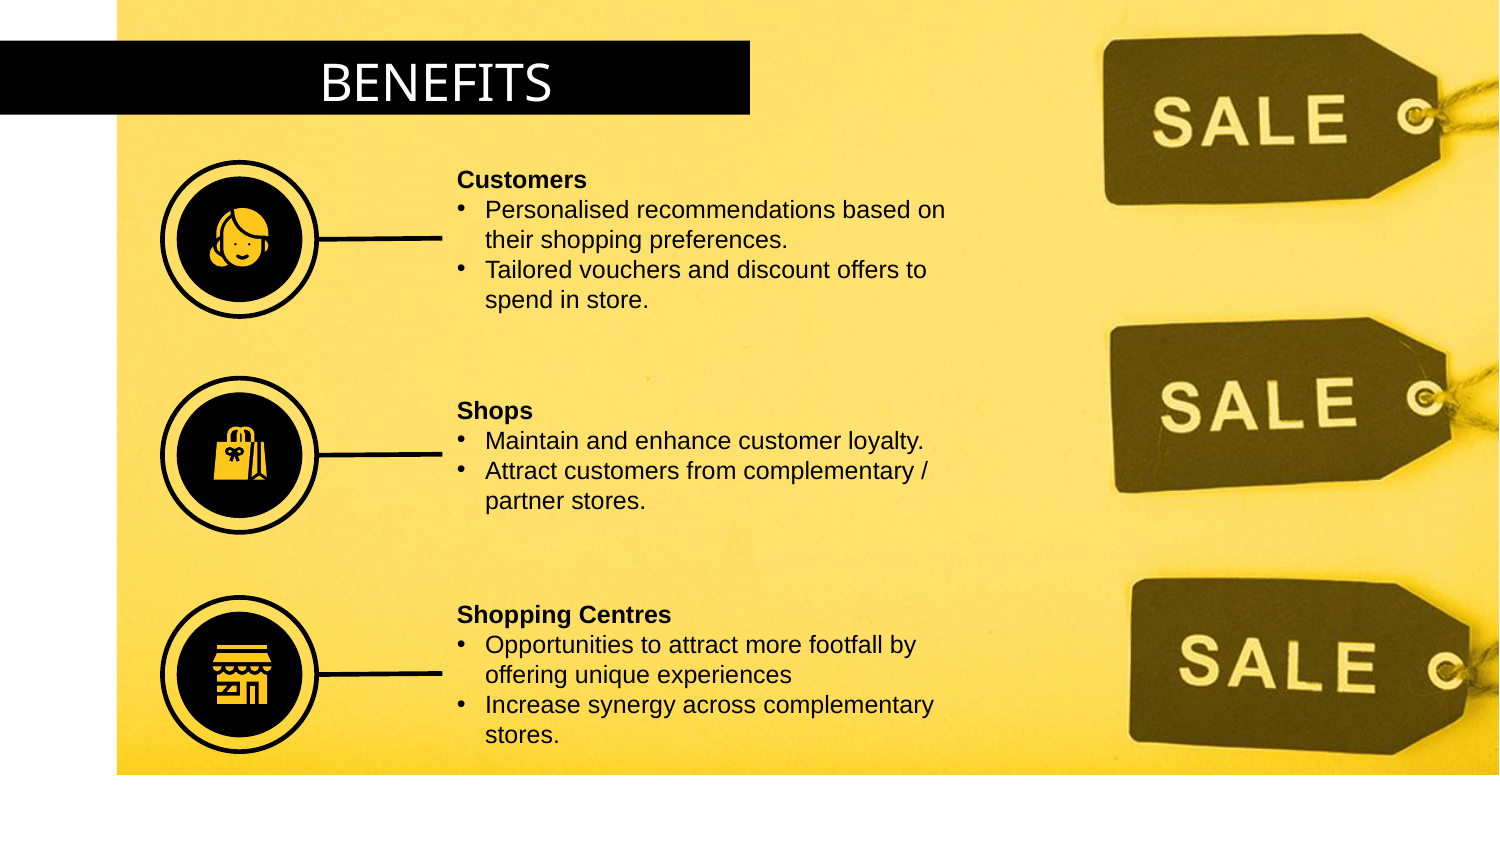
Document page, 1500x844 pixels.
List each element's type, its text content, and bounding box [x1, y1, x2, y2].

text_box Shopping Centres Opportunities to attract more footfall by offering unique experiences Increase synergy across complementary stores. [442, 591, 969, 756]
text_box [162, 377, 317, 533]
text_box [162, 162, 317, 317]
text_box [162, 597, 317, 752]
text_box [856, 590, 1291, 648]
picture [116, 0, 1499, 775]
text_box Shops Maintain and enhance customer loyalty. Attract customers from complementary / partner stores. [442, 386, 969, 522]
text_box Customers Personalised recommendations based on their shopping preferences. Tailored vouchers and discount offers to spend in store. [442, 156, 969, 321]
title BENEFITS [121, 45, 750, 117]
